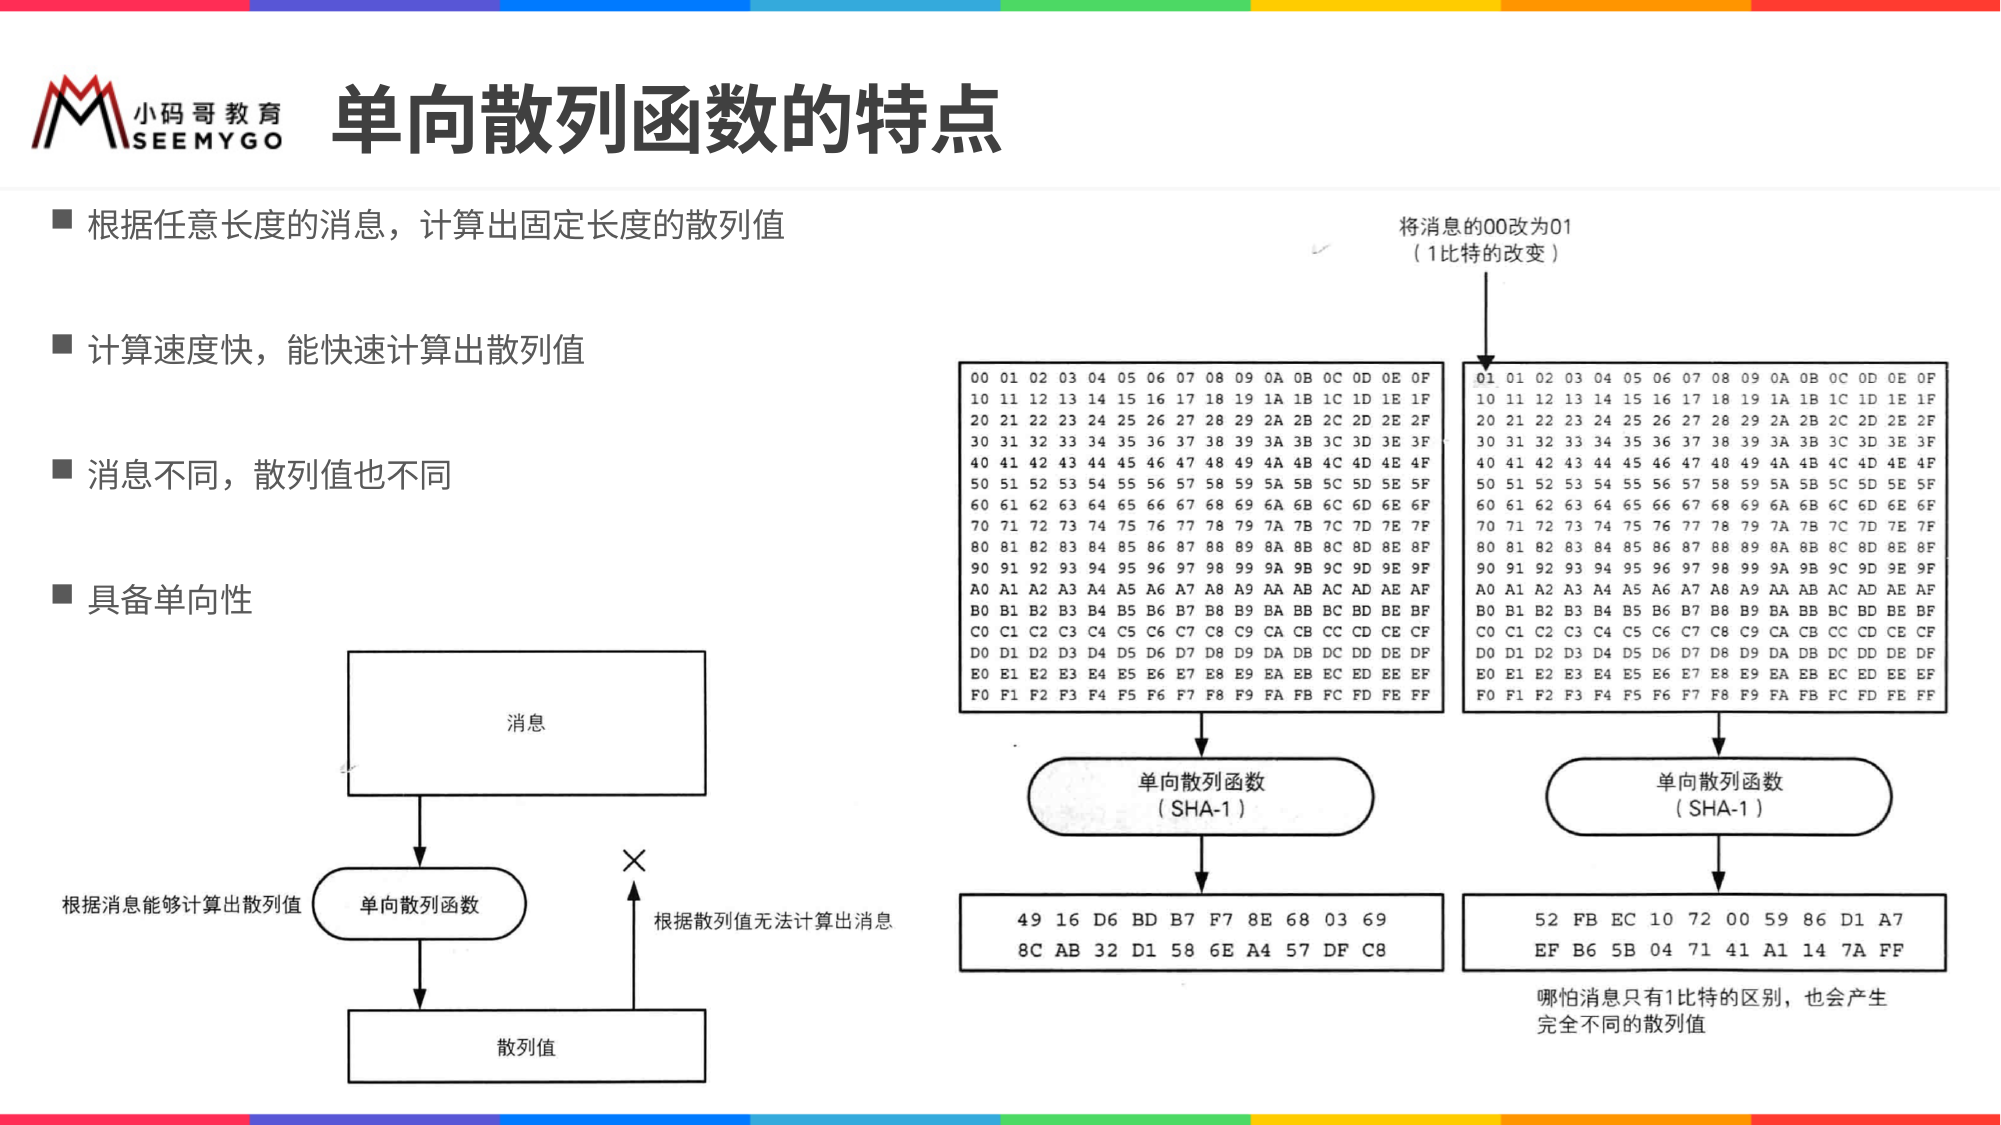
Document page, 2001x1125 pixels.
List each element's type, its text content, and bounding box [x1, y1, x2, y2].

picture [0, 0, 2001, 1125]
title 单向散列函数的特点 [314, 64, 1968, 182]
list 根据任意长度的消息，计算出固定长度的散列值 计算速度快，能快速计算出散列值 消息不同，散列值也不同 具备单向性 [34, 194, 849, 665]
